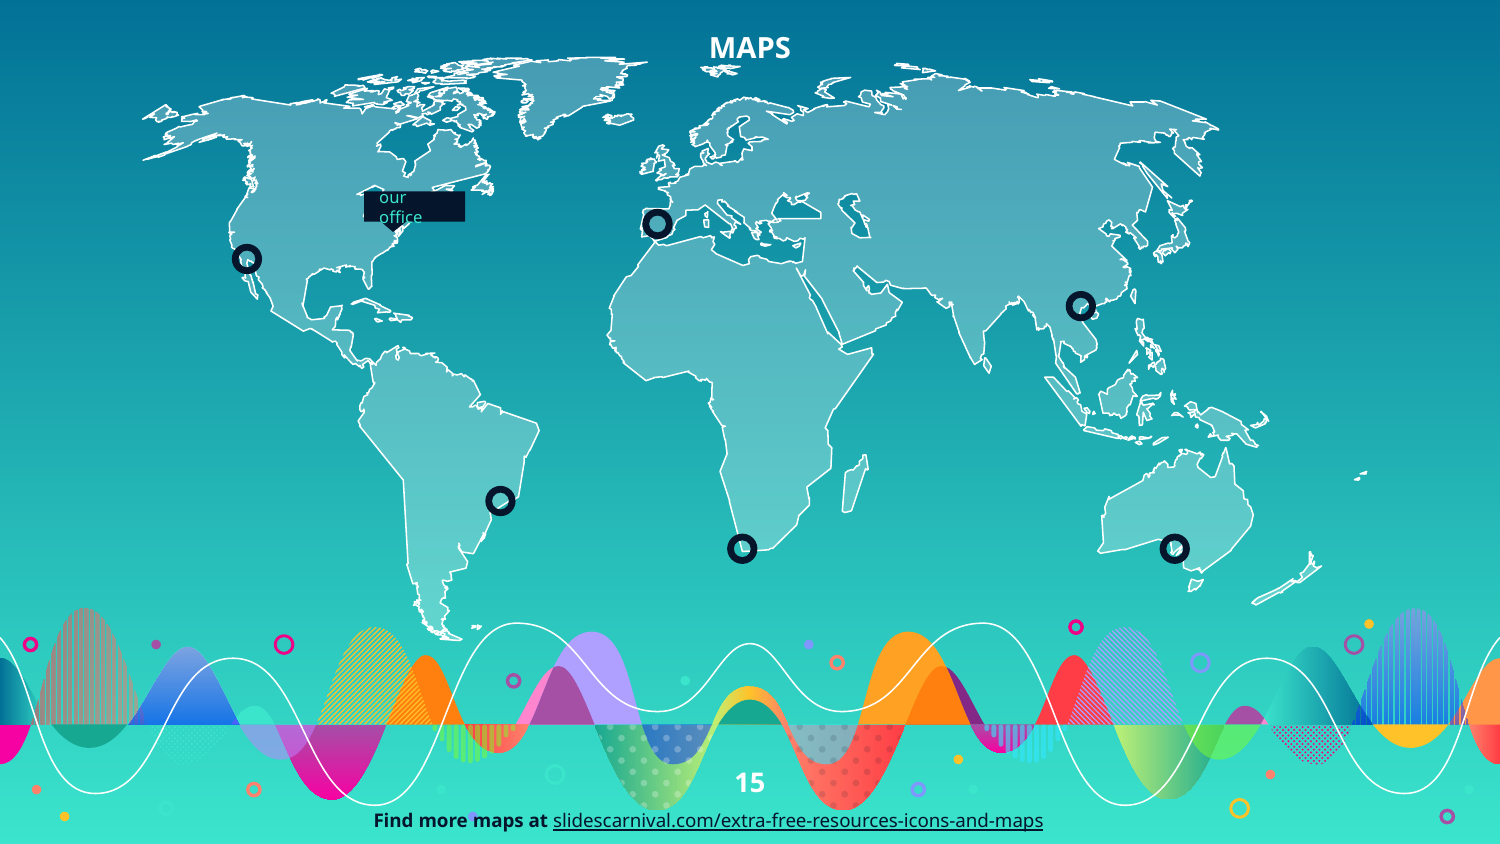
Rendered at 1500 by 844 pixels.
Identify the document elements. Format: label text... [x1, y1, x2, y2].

text_box [1250, 411, 1269, 428]
text_box [414, 68, 428, 74]
text_box [493, 65, 637, 140]
text_box [1188, 579, 1204, 592]
text_box [700, 65, 741, 78]
text_box [607, 73, 1219, 551]
text_box [1097, 447, 1254, 574]
text_box [143, 84, 540, 641]
text_box [1065, 290, 1097, 322]
text_box [922, 68, 936, 73]
text_box [894, 65, 921, 70]
text_box [739, 541, 750, 552]
list Find more maps at slidescarnival.com/extra-free-resources-icons-and-maps [75, 805, 1342, 844]
text_box [407, 77, 425, 83]
text_box [1159, 533, 1190, 564]
title MAPS [203, 0, 1297, 65]
text_box [142, 104, 179, 123]
text_box [1184, 401, 1259, 448]
slide_number 15 [705, 724, 795, 805]
text_box [1251, 551, 1322, 606]
text_box [231, 243, 263, 275]
text_box [485, 485, 516, 517]
text_box our office [364, 191, 466, 232]
text_box [727, 533, 758, 564]
text_box [642, 208, 673, 240]
text_box [427, 65, 506, 85]
text_box [358, 74, 402, 85]
